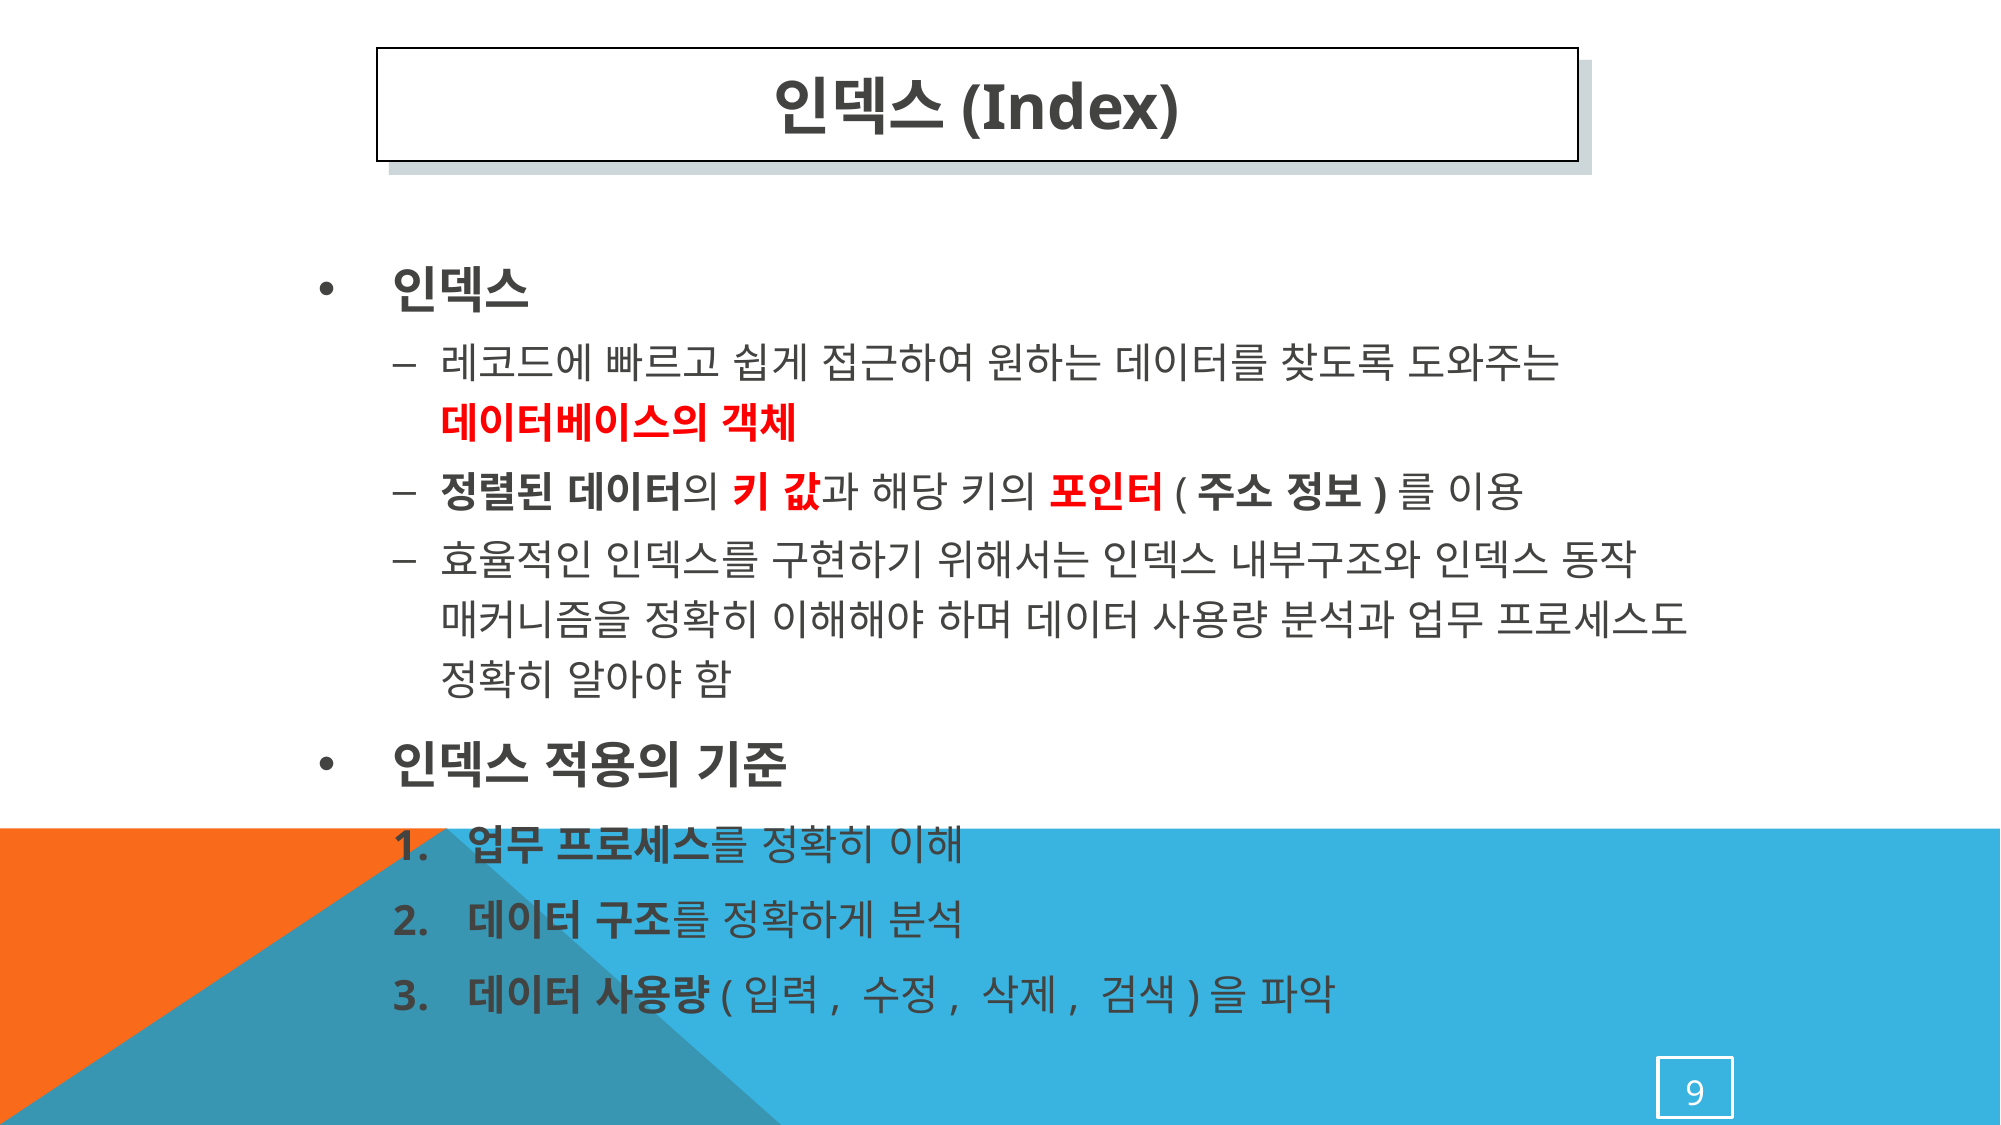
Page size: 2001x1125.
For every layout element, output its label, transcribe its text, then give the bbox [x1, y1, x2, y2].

text_box 인덱스 레코드에 빠르고 쉽게 접근하여 원하는 데이터를 찾도록 도와주는 데이터베이스의 객체 정렬된 데이터의 키 값과 해당 키의 포인터(주소 정보)를 이용 효율적인 인덱스를 구현하기 위해서는 인덱스 내부구조와 인덱스 동작 매커니즘을 정확히 이해해야 하며 데이터 사용량 분석과 업무 프로세스도 정확히 알아야 함 인덱스 적용의 기준 업무 프로세스를 정확히 이해 데이터 구조를 정확하게 분석 데이터 사용량(입력, 수정, 삭제, 검색)을 파악 [303, 239, 1714, 1027]
text_box 인덱스(Index) [376, 48, 1578, 161]
slide_number 9 [1656, 1056, 1734, 1119]
